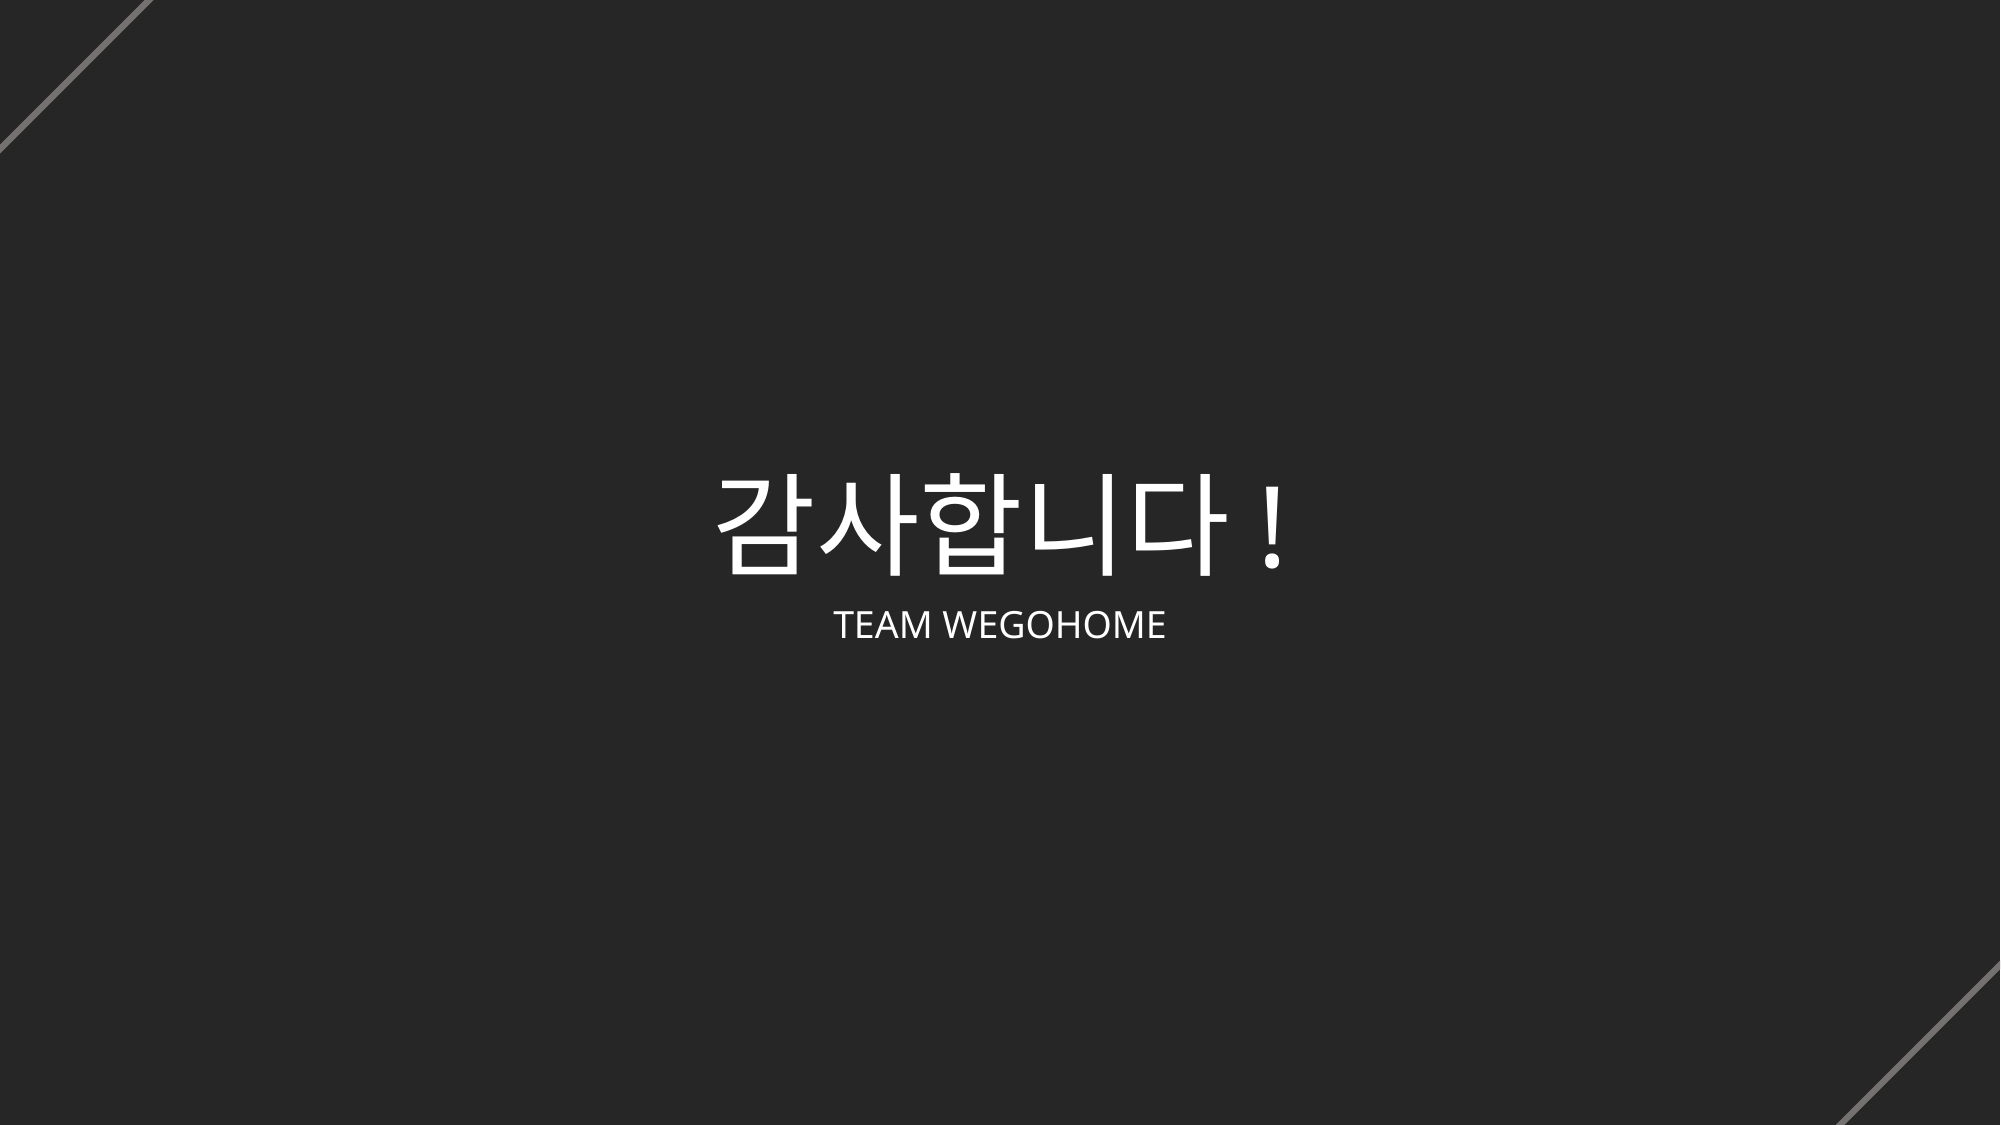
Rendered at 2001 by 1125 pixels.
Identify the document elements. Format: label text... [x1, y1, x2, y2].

text_box TEAM WEGOHOME [818, 593, 1182, 654]
title 감사합니다! [647, 422, 1353, 640]
